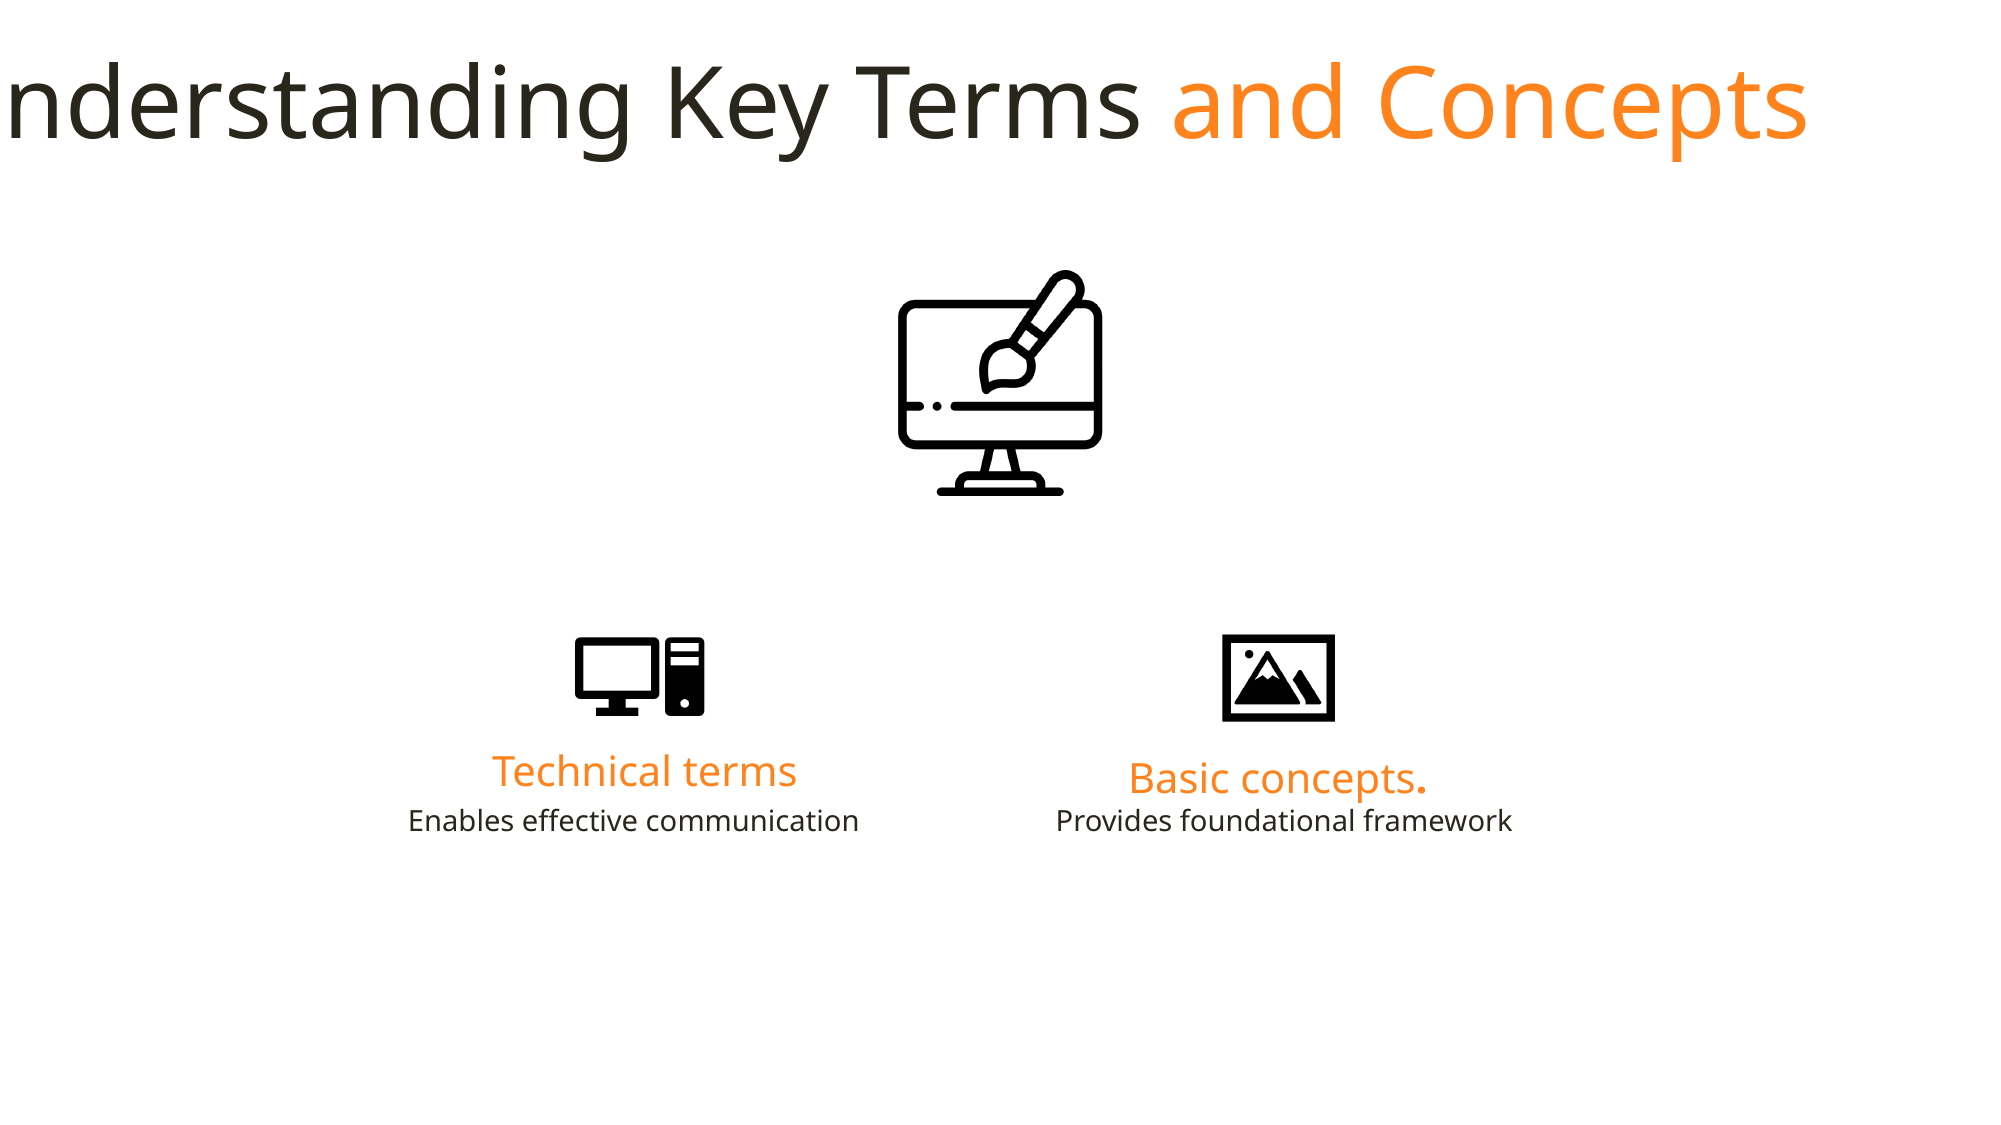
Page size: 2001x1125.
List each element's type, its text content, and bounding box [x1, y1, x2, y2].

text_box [491, 609, 1430, 811]
text_box Provides foundational framework [1040, 794, 1528, 845]
text_box Enables effective communication [393, 794, 875, 845]
text_box Understanding Key Terms and Concepts [0, 31, 1826, 166]
picture [887, 270, 1113, 496]
